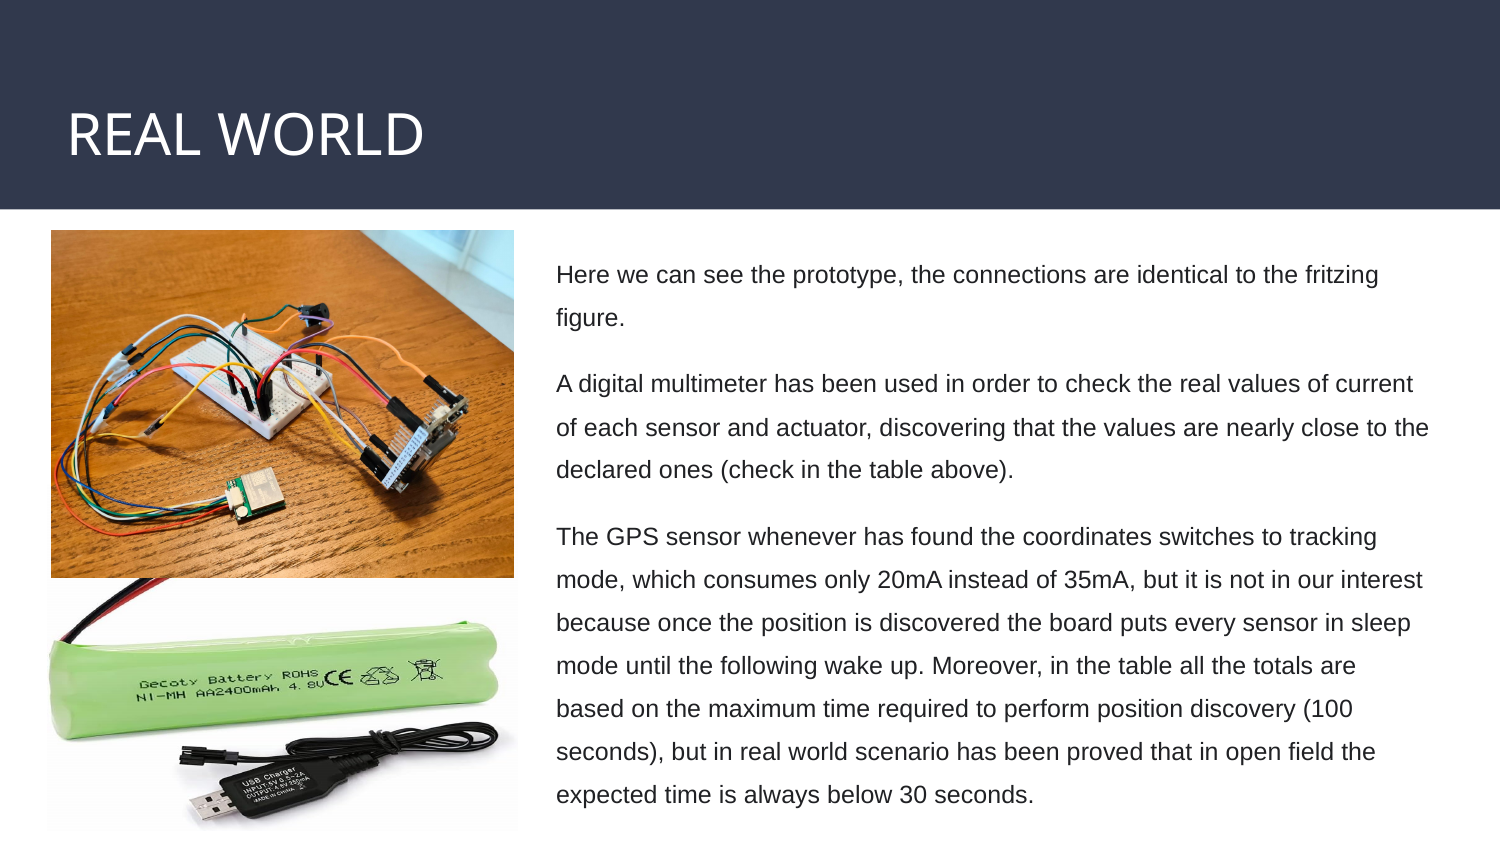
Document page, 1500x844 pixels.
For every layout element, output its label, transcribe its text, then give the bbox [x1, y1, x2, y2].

text_box Here we can see the prototype, the connections are identical to the fritzing figure. A digital multimeter has been used in order to check the real values of current of each sensor and actuator, discovering that the values are nearly close to the declared ones (check in the table above). The GPS sensor whenever has found the coordinates switches to tracking mode, which consumes only 20mA instead of 35mA, but it is not in our interest because once the position is discovered the board puts every sensor in sleep mode until the following wake up. Moreover, in the table all the totals are based on the maximum time required to perform position discovery (100 seconds), but in real world scenario has been proved that in open field the expected time is always below 30 seconds. [541, 230, 1449, 824]
picture [46, 230, 518, 831]
title REAL WORLD [51, 82, 1449, 185]
